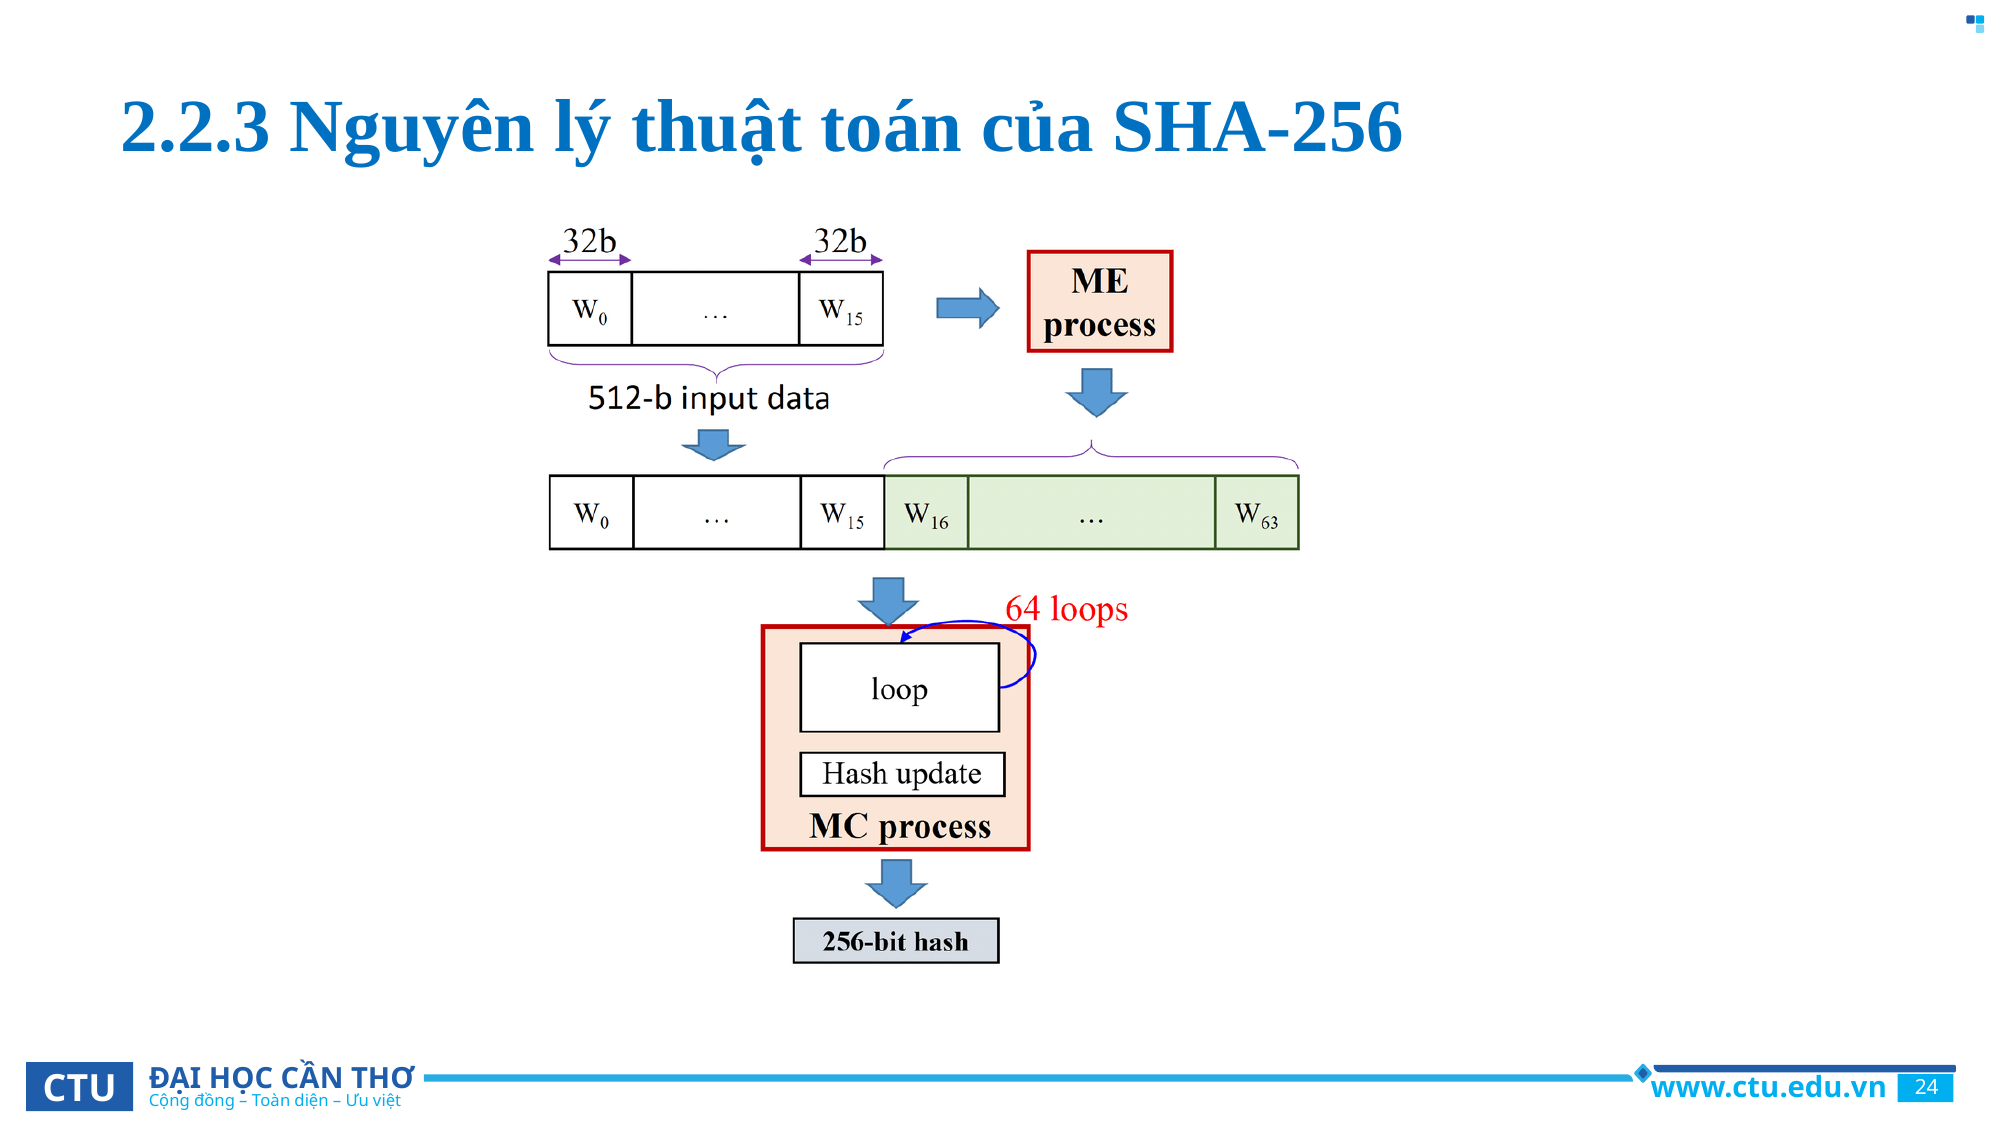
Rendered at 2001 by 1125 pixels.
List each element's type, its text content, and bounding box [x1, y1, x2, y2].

picture [527, 208, 1307, 972]
title 2.2.3 Nguyên lý thuật toán của SHA-256 [105, 74, 1456, 175]
